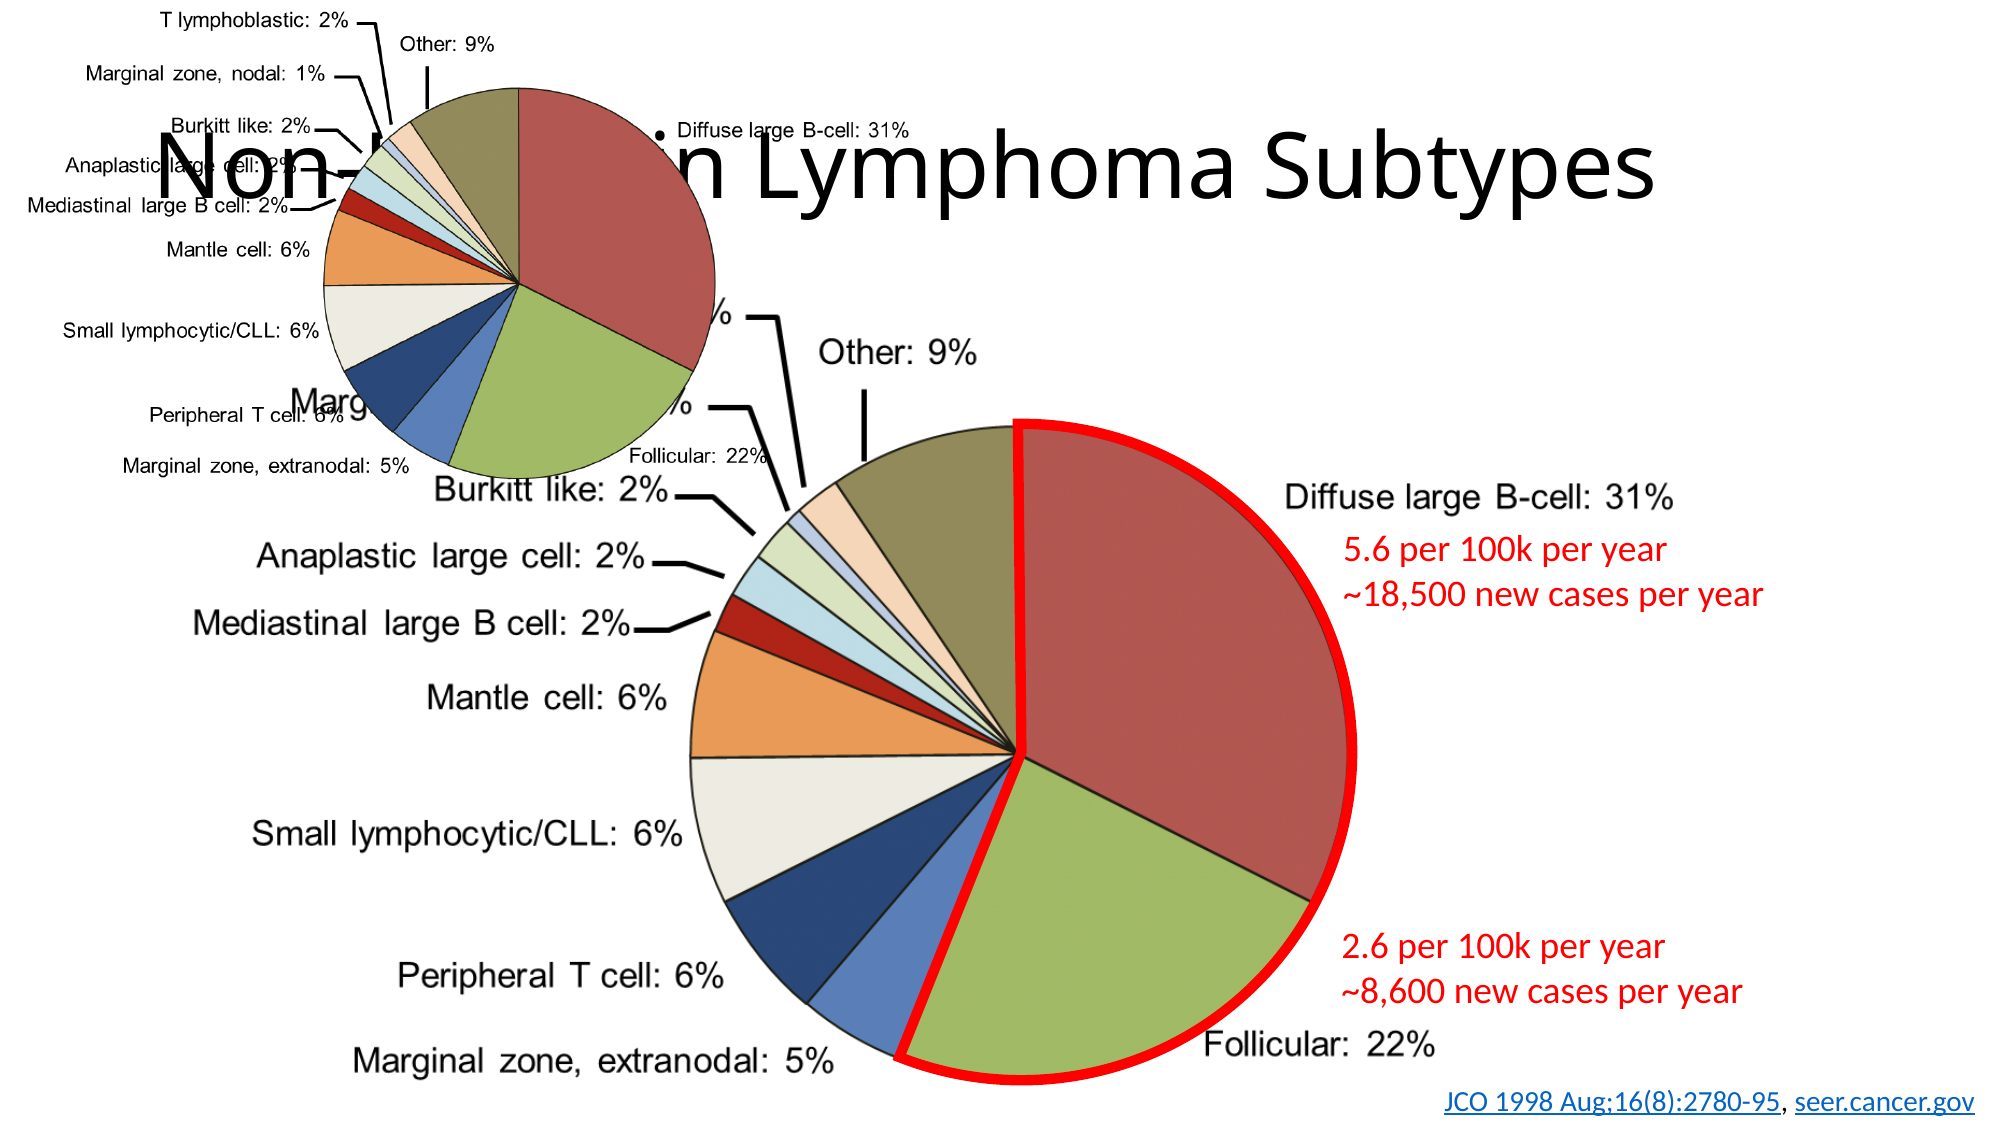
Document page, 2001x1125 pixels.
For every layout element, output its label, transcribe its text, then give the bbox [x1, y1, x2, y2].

text_box 2.6 per 100k per year ~8,600 new cases per year [1703, 913, 1759, 1018]
title Non-Hodgkin Lymphoma Subtypes [926, 59, 1863, 278]
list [147, 277, 1703, 1125]
picture [0, 0, 926, 509]
text_box 5.6 per 100k per year ~18,500 new cases per year [1703, 517, 1780, 622]
text_box JCO 1998 Aug;16(8):2780-95, seer.cancer.gov [1703, 1074, 1997, 1125]
